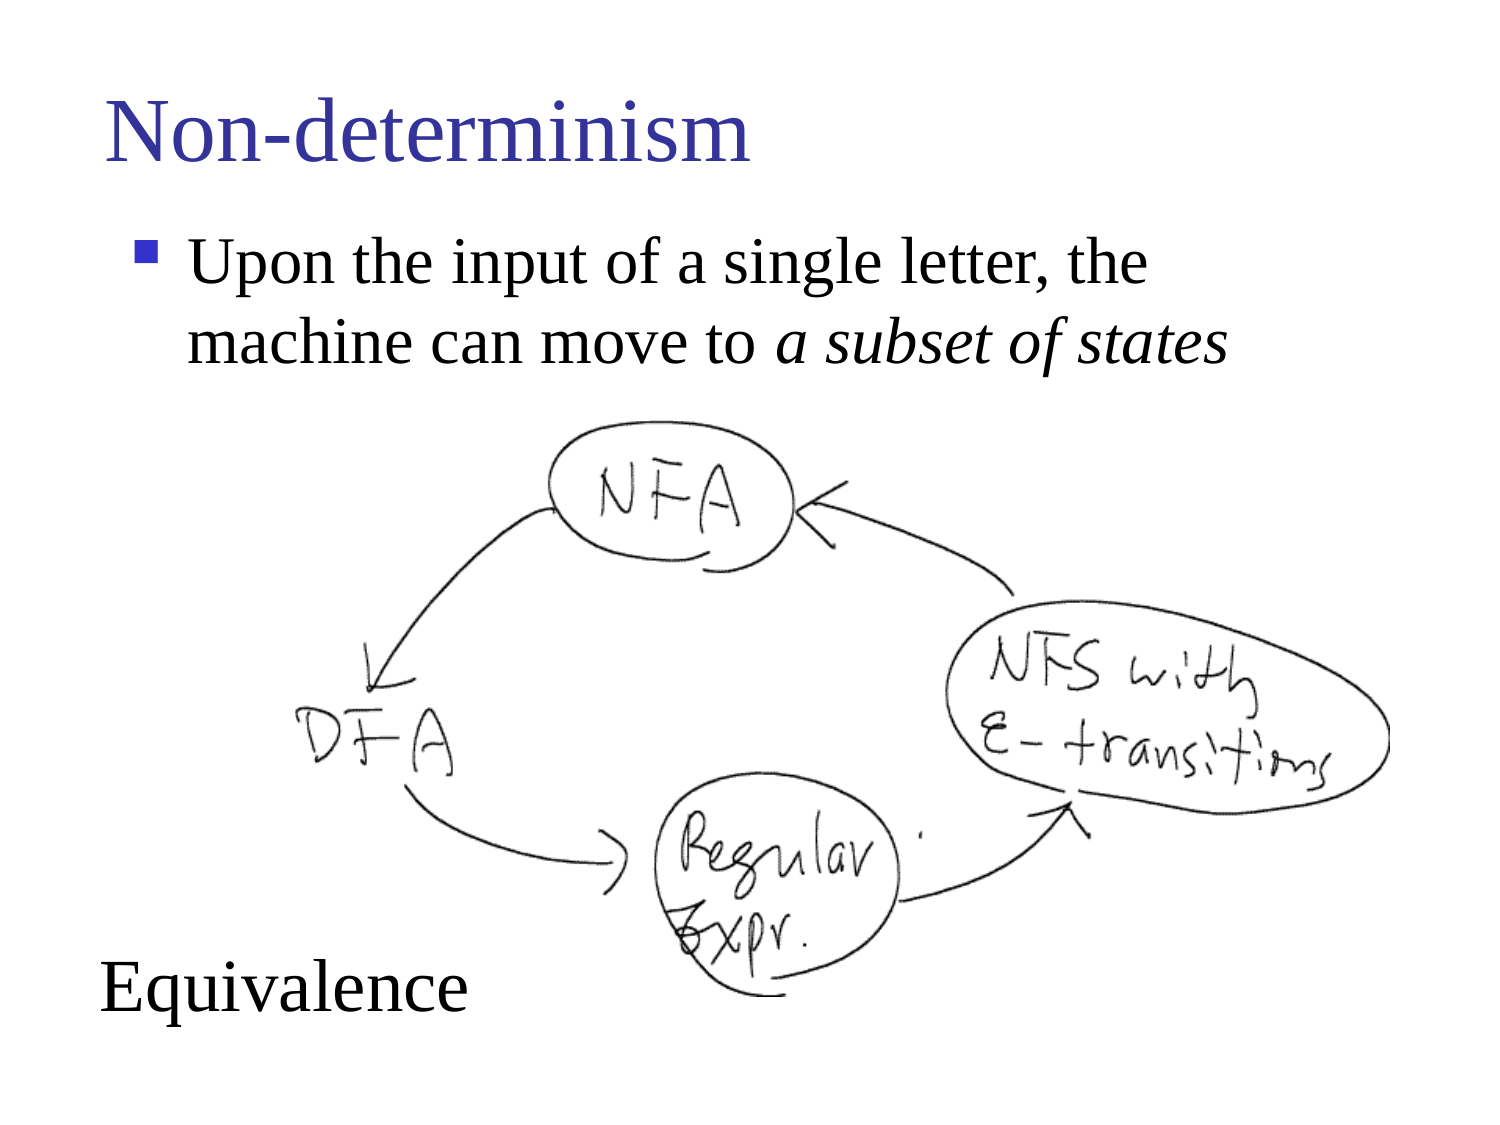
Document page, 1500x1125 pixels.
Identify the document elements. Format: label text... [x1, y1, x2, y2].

list Upon the input of a single letter, the machine can move to a subset of states [116, 209, 1392, 426]
picture [295, 419, 1390, 997]
text_box Equivalence [85, 929, 486, 1035]
title Non-determinism [89, 0, 1369, 188]
